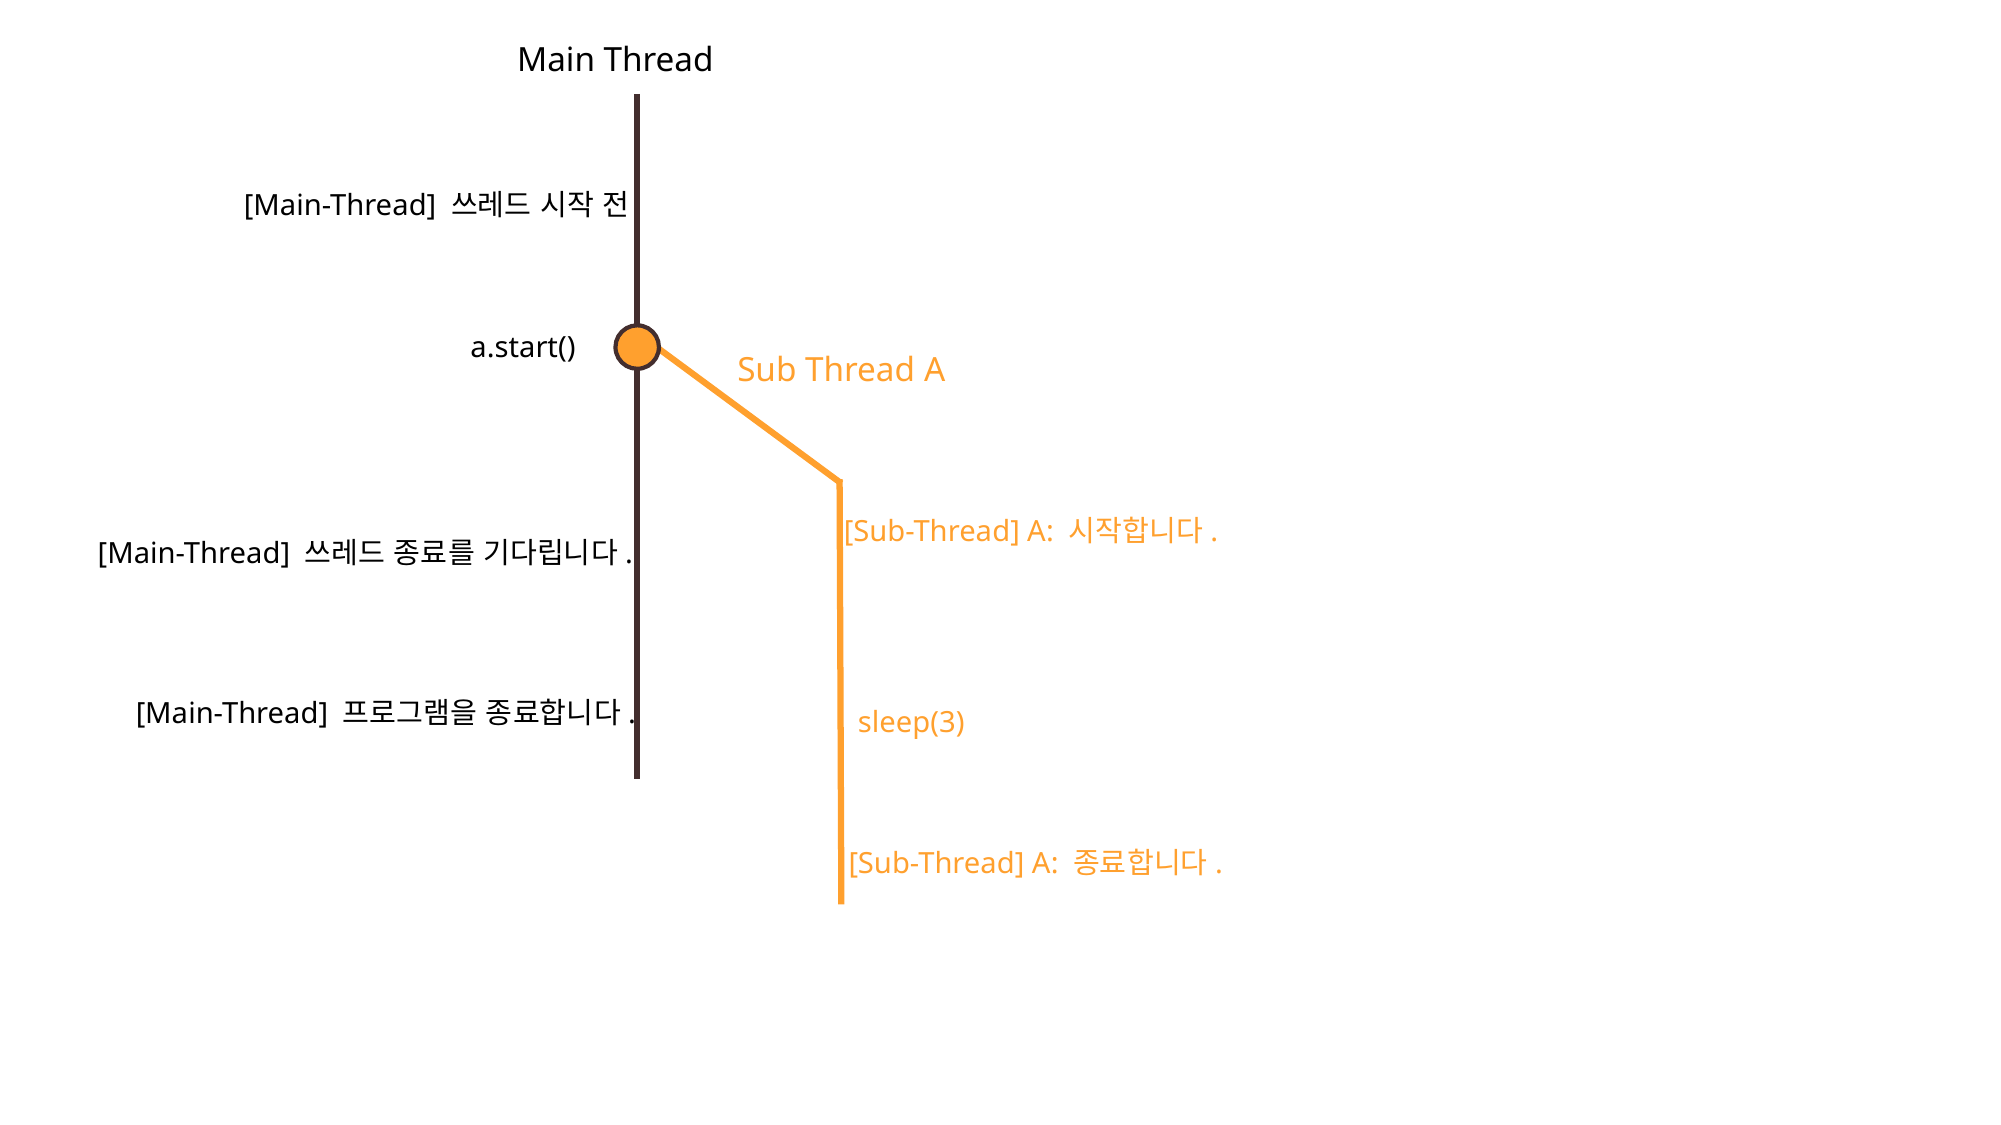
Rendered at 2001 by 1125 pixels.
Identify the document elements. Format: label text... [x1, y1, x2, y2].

text_box Main Thread [502, 30, 729, 86]
text_box [638, 324, 662, 370]
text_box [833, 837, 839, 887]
text_box [Main-Thread] 프로그램을 종료합니다. [121, 687, 637, 737]
text_box [Sub-Thread] A: 시작합니다. [842, 504, 1233, 555]
text_box [Main-Thread] 쓰레드 종료를 기다립니다. [82, 527, 637, 578]
text_box sleep(3) [843, 695, 980, 746]
text_box [614, 324, 637, 370]
text_box [Main-Thread] 쓰레드 시작 전 [229, 179, 637, 229]
text_box a.start() [455, 321, 591, 371]
text_box Sub Thread A [722, 341, 961, 396]
text_box [Sub-Thread] A: 종료합니다. [842, 837, 1238, 887]
text_box [Main-Thread] 프로그램을 종료합니다. [638, 687, 651, 737]
text_box [Sub-Thread] A: 시작합니다. [829, 504, 839, 555]
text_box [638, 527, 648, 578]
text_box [658, 348, 842, 484]
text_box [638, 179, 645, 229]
